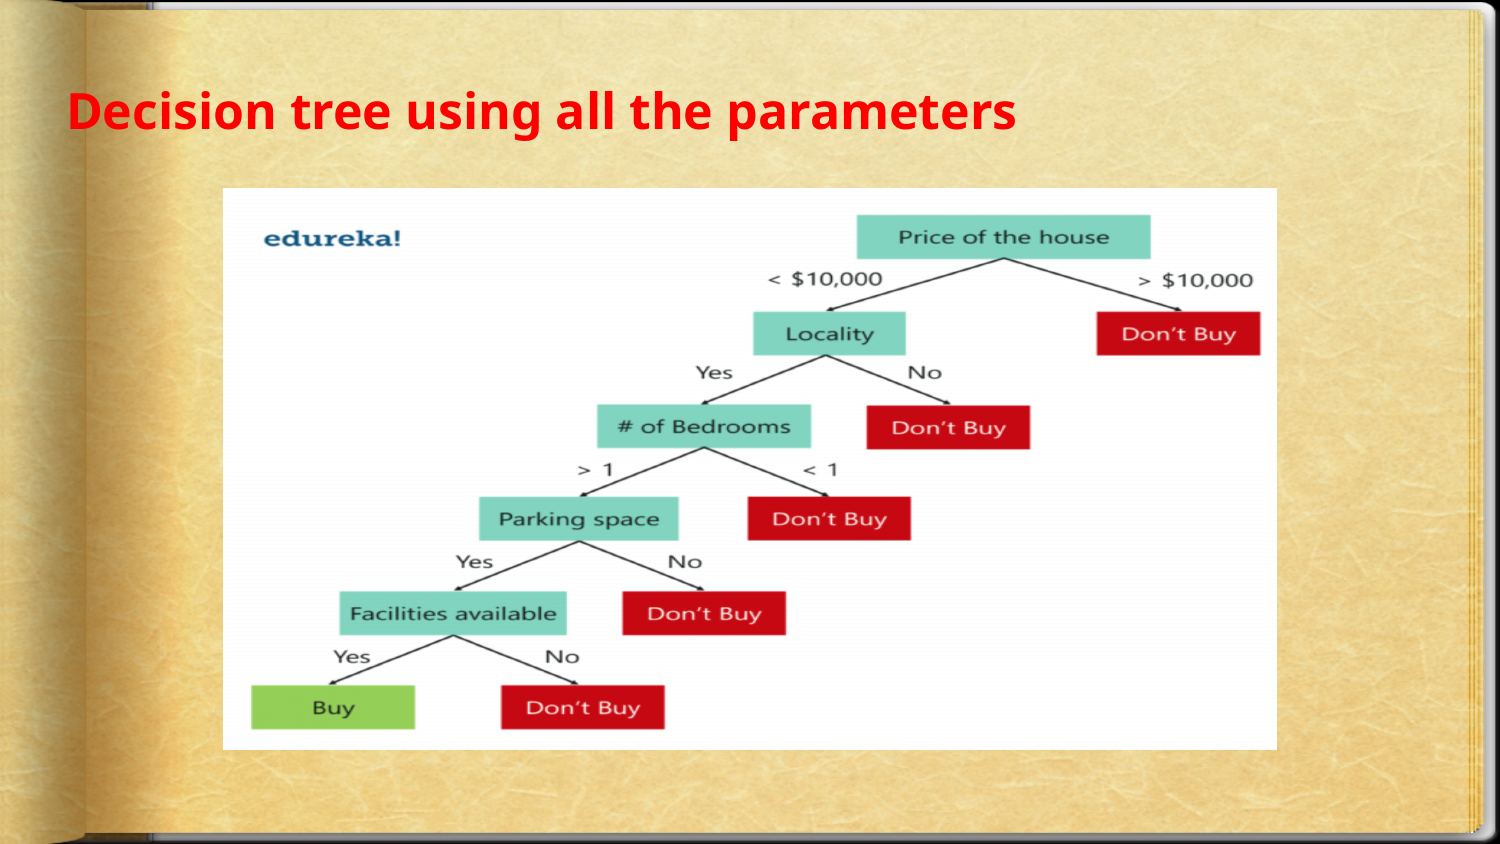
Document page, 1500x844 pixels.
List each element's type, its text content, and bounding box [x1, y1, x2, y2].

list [50, 188, 1450, 750]
title Decision tree using all the parameters [51, 64, 1449, 167]
picture [0, 0, 1500, 844]
